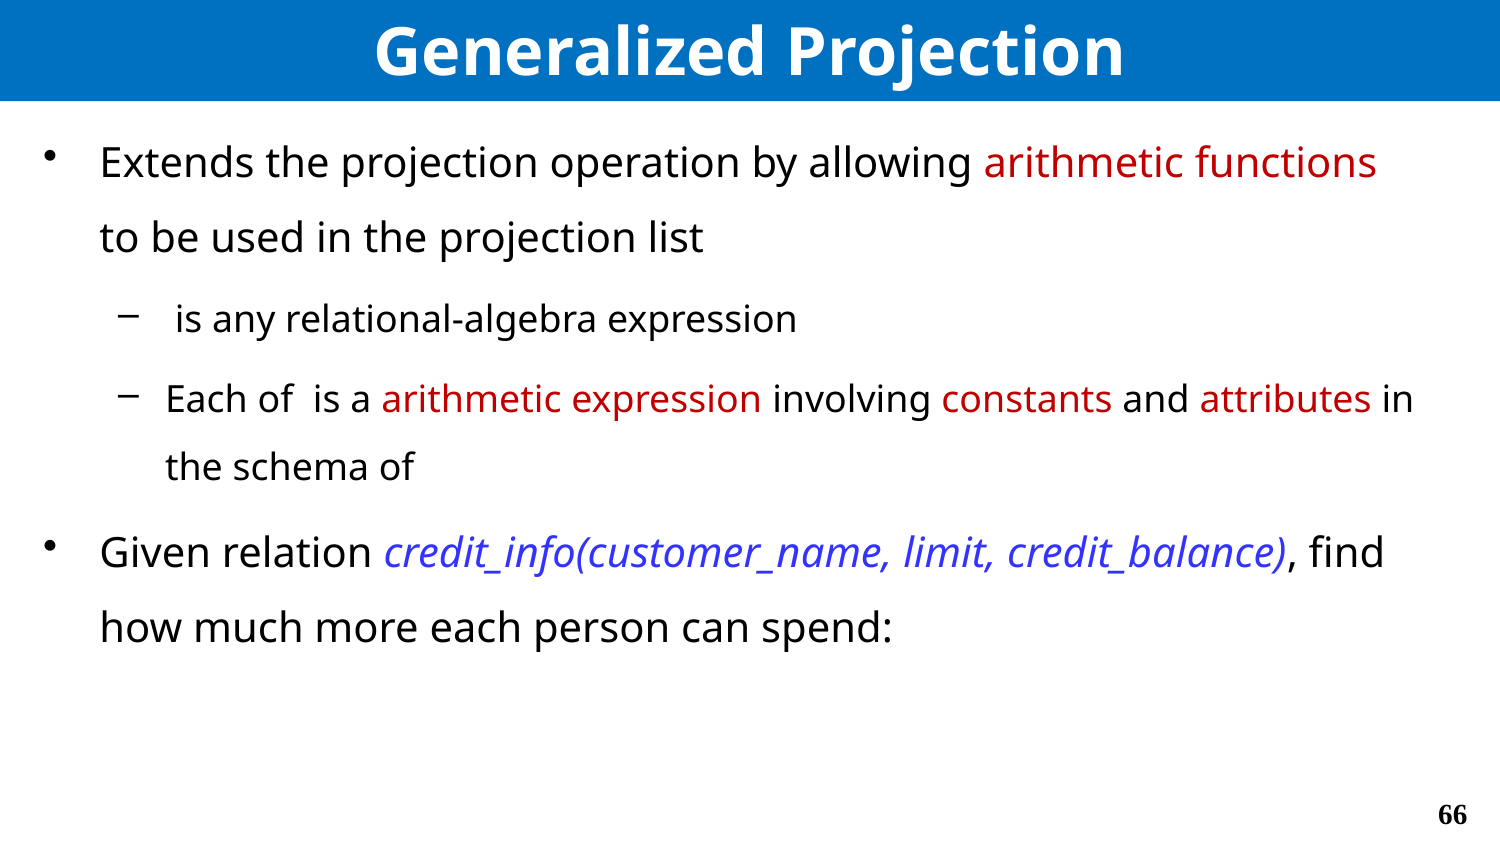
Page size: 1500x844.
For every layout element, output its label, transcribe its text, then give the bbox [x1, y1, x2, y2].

title Generalized Projection [0, 0, 1500, 102]
